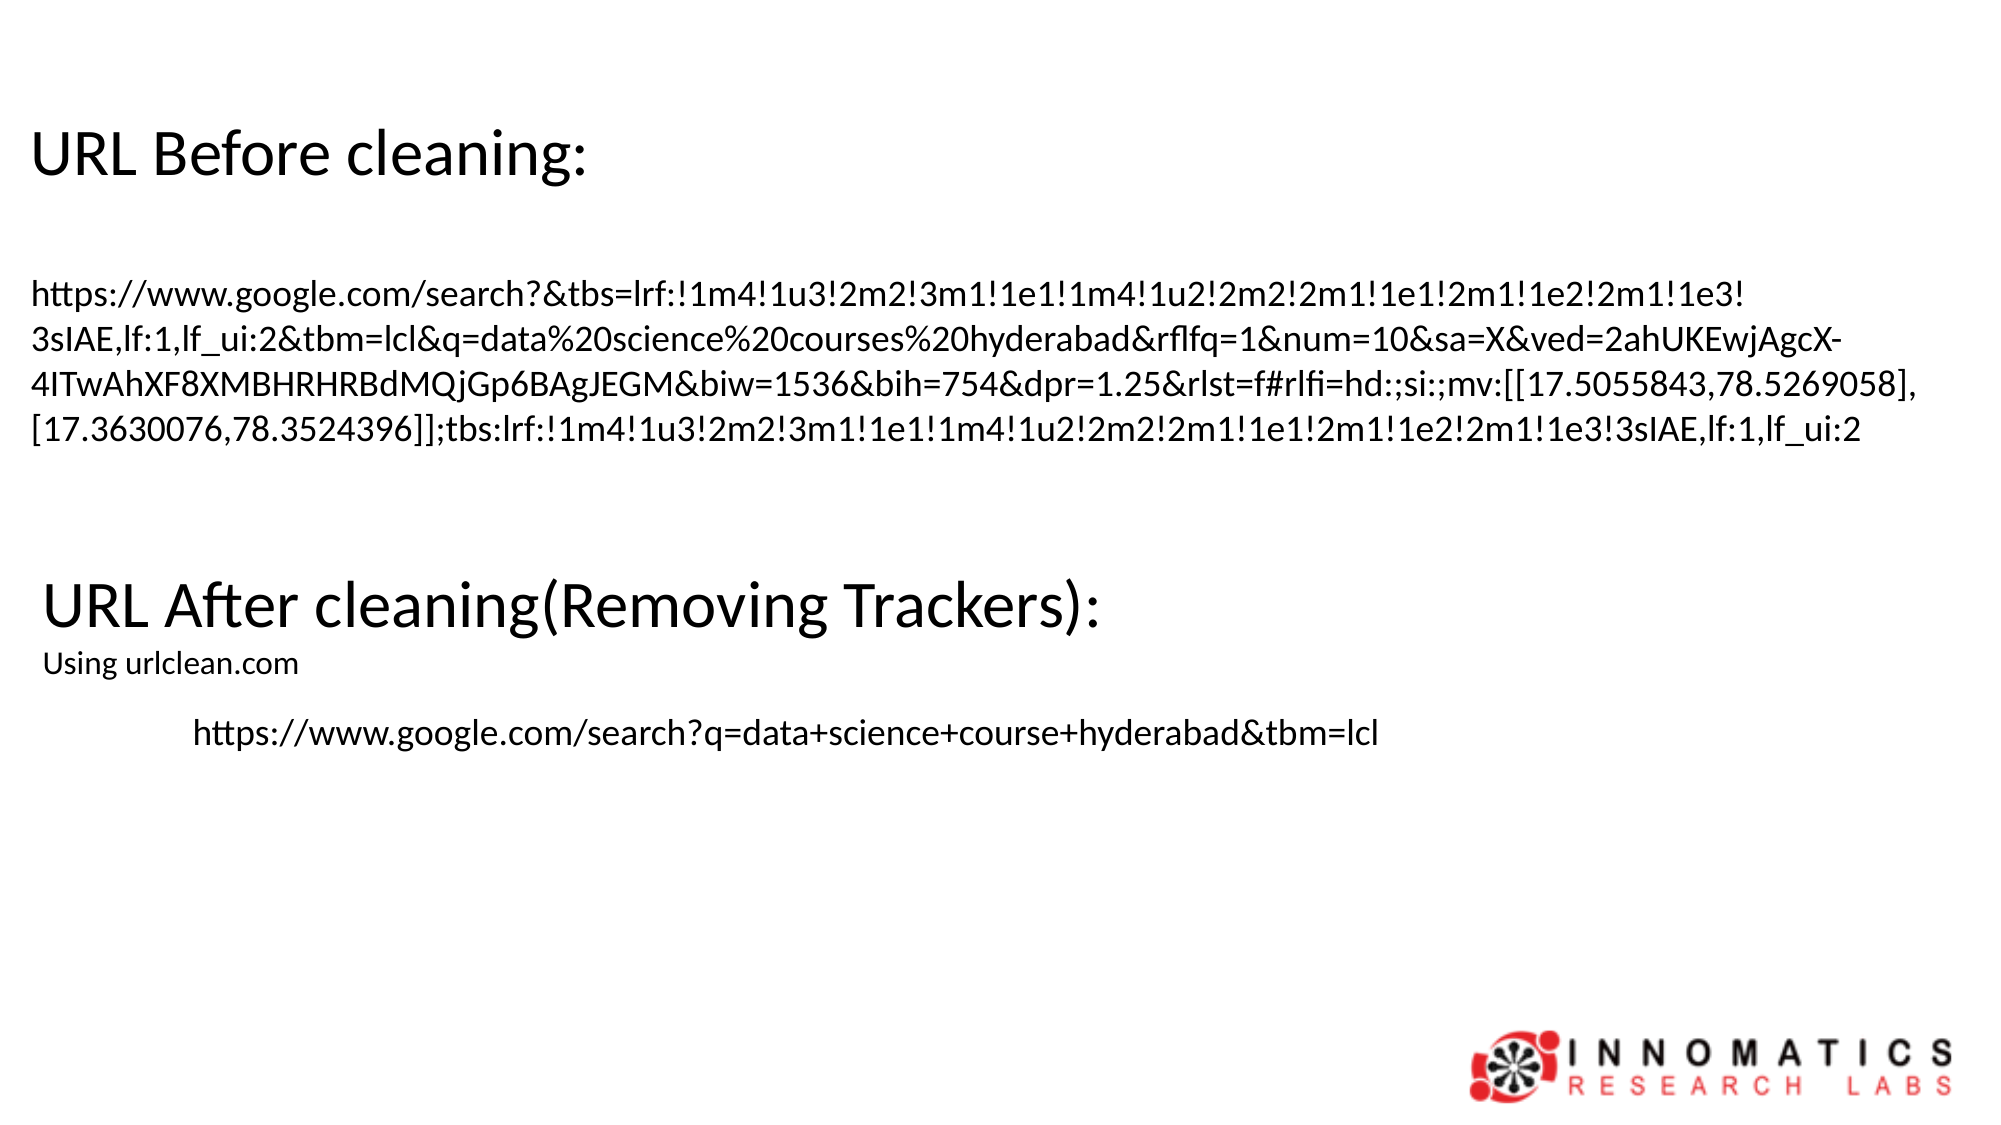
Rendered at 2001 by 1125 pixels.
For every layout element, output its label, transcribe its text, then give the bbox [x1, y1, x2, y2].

text_box URL Before cleaning: https://www.google.com/search?&tbs=lrf:!1m4!1u3!2m2!3m1!1e1!1m4!1u2!2m2!2m1!1e1!2m1!1e2!2m1!1e3!3sIAE,lf:1,lf_ui:2&tbm=lcl&q=data%20science%20courses%20hyderabad&rflfq=1&num=10&sa=X&ved=2ahUKEwjAgcX-4ITwAhXF8XMBHRHRBdMQjGp6BAgJEGM&biw=1536&bih=754&dpr=1.25&rlst=f#rlfi=hd:;si:;mv:[[17.5055843,78.5269058],[17.3630076,78.3524396]];tbs:lrf:!1m4!1u3!2m2!3m1!1e1!1m4!1u2!2m2!2m1!1e1!2m1!1e2!2m1!1e3!3sIAE,lf:1,lf_ui:2 [16, 101, 1939, 457]
text_box URL After cleaning(Removing Trackers): Using urlclean.com https://www.google.com/search?q=data+science+course+hyderabad&tbm=lcl [27, 553, 1950, 761]
picture [1445, 1014, 1975, 1125]
